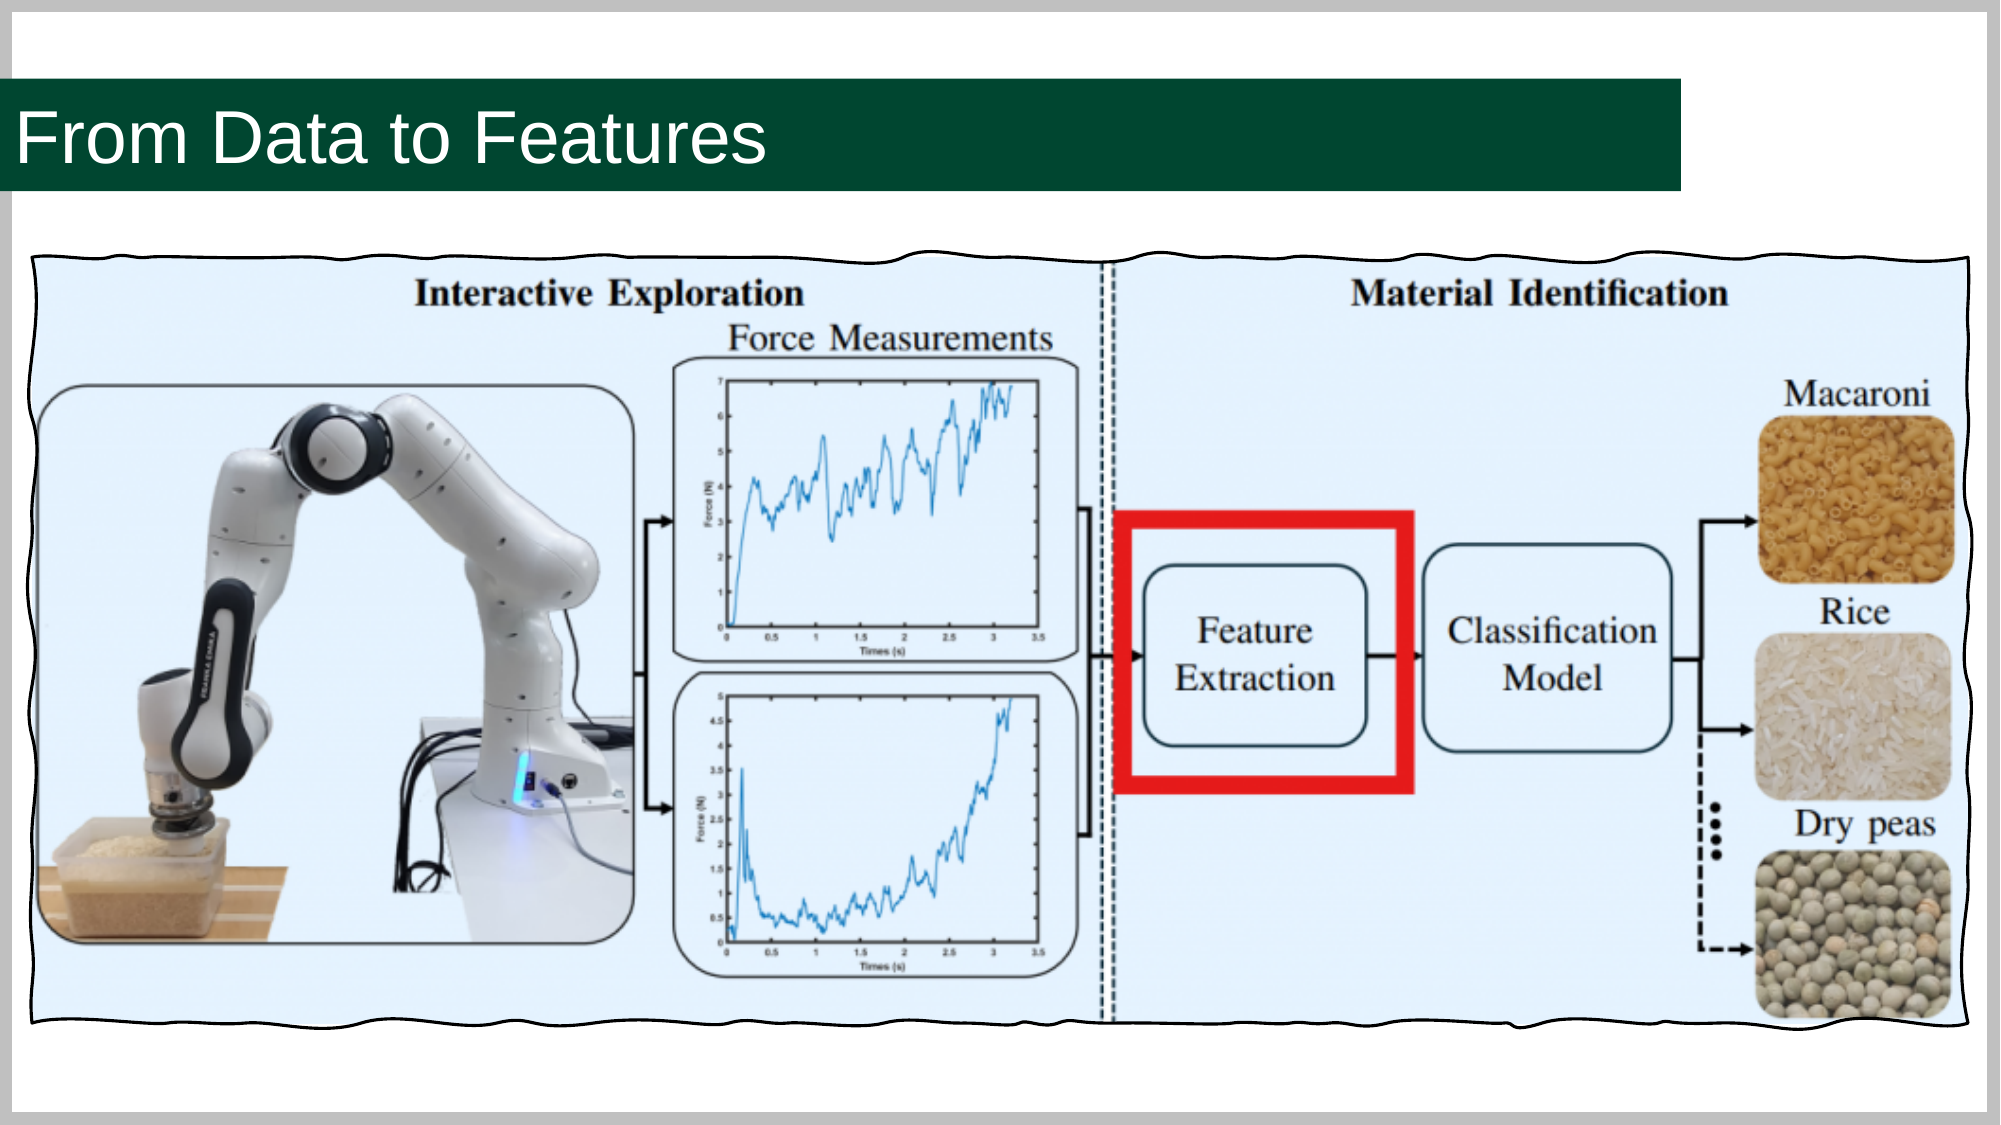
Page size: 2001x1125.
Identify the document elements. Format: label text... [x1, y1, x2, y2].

text_box From Data to Features [0, 84, 1360, 184]
text_box [0, 78, 1681, 192]
picture [31, 256, 1969, 1024]
text_box [0, 0, 2000, 1125]
